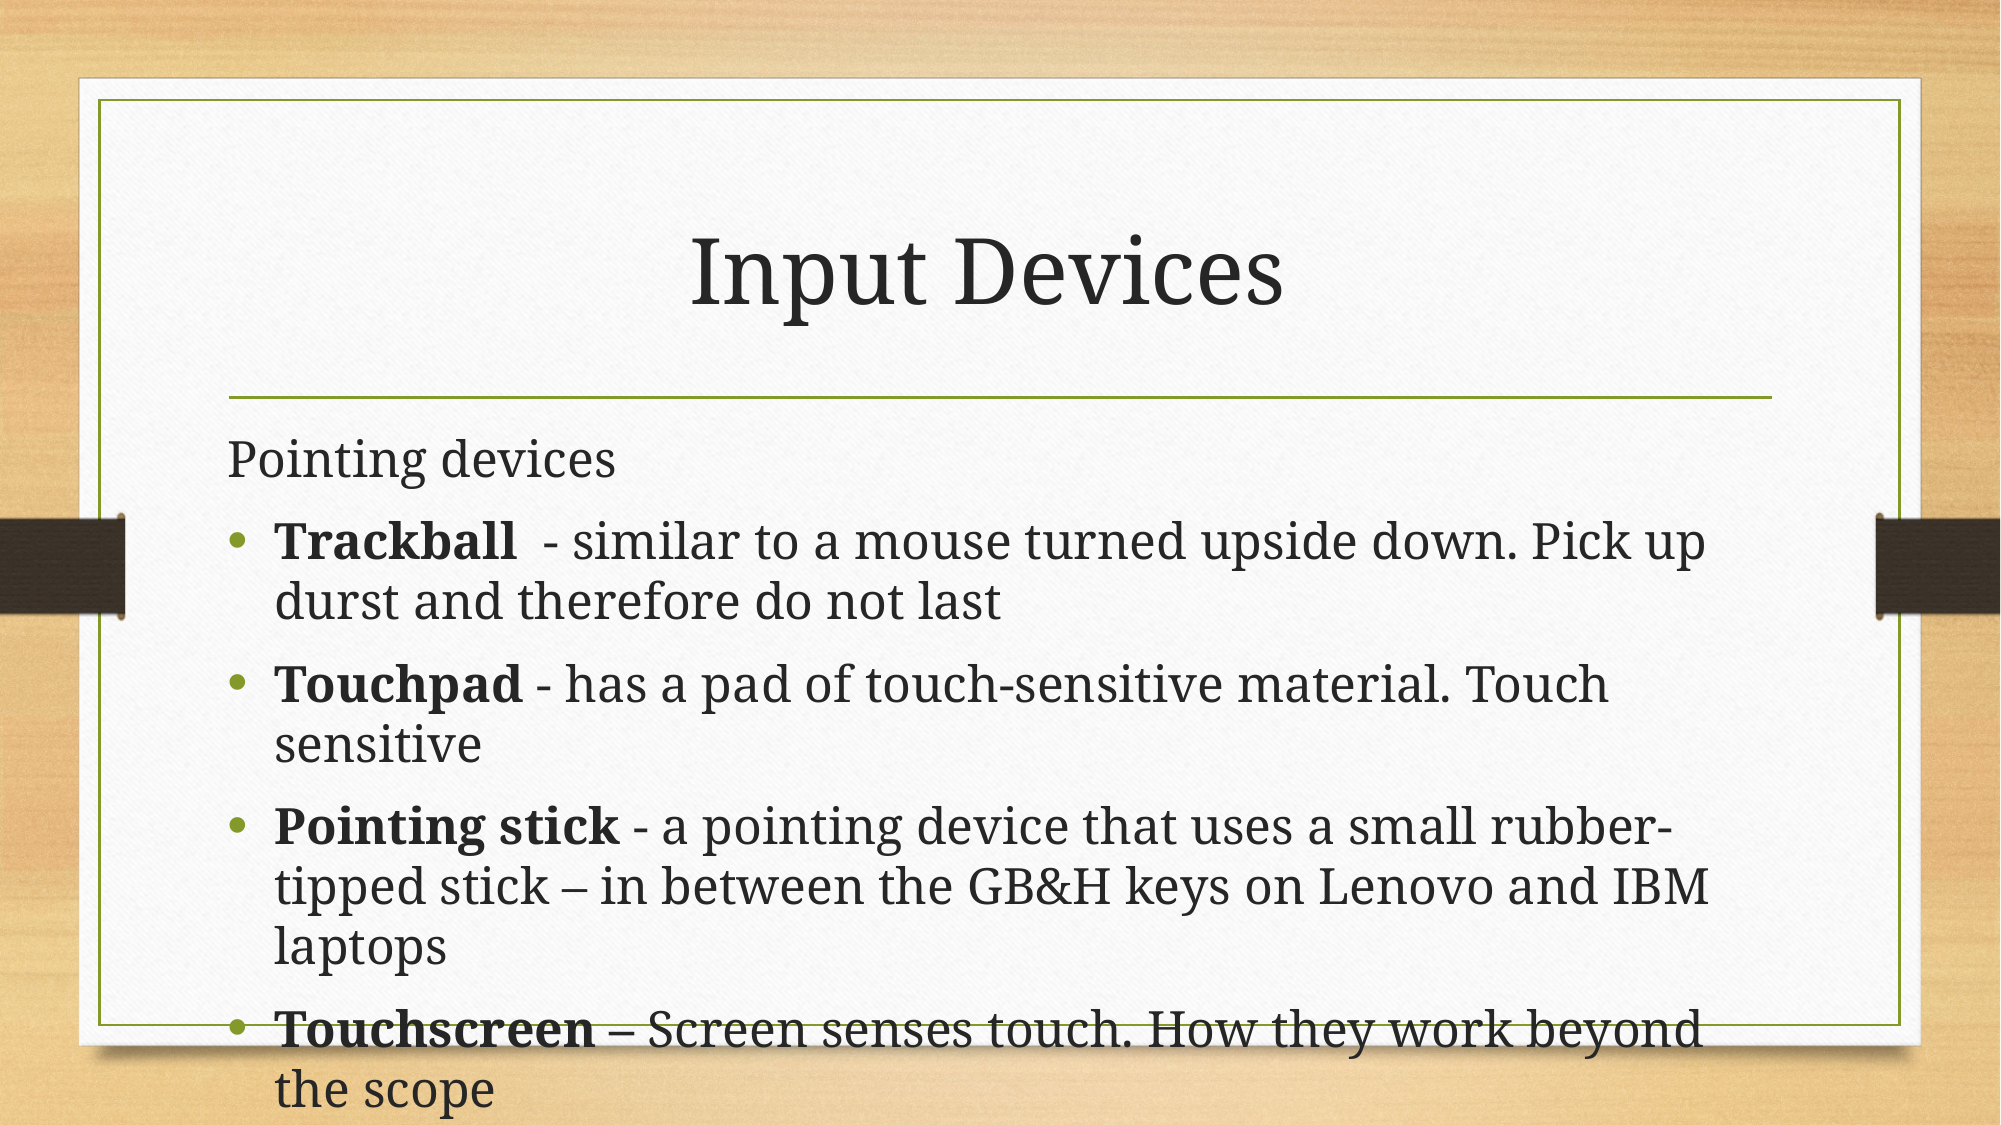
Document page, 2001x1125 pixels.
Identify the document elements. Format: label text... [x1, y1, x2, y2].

title Input Devices [212, 161, 1788, 375]
list Pointing devices Trackball - similar to a mouse turned upside down. Pick up durst and therefore do not last Touchpad - has a pad of touch-sensitive material. Touch sensitive Pointing stick - a pointing device that uses a small rubber-tipped stick – in between the GB&H keys on Lenovo and IBM laptops Touchscreen – Screen senses touch. How they work beyond the scope [212, 419, 1788, 964]
picture [0, 0, 2001, 1125]
